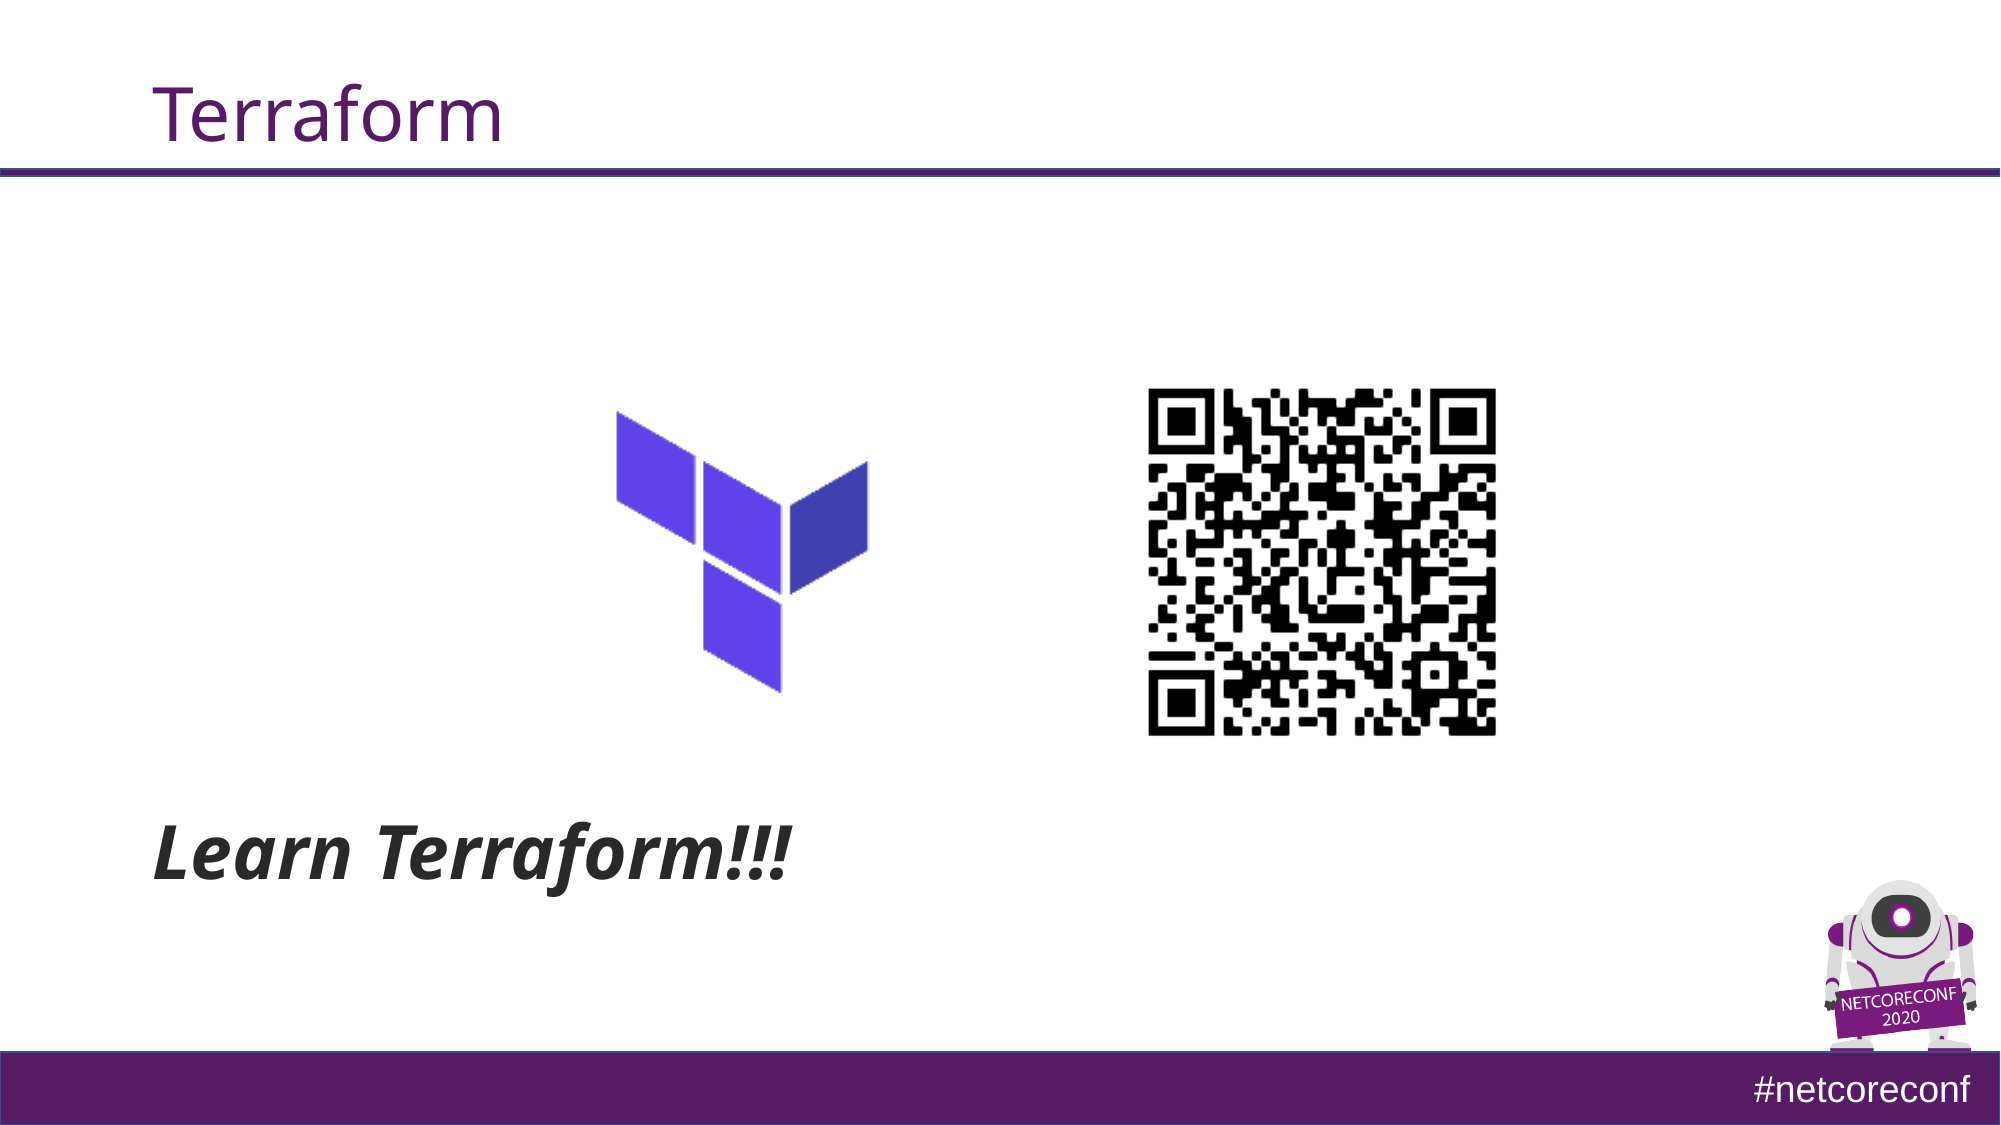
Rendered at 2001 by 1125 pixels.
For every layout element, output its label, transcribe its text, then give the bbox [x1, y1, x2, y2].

picture [1824, 880, 1977, 1051]
text_box Learn Terraform!!! [137, 797, 1617, 903]
title Terraform [137, 20, 1863, 213]
picture [572, 382, 912, 722]
picture [1088, 328, 1557, 797]
